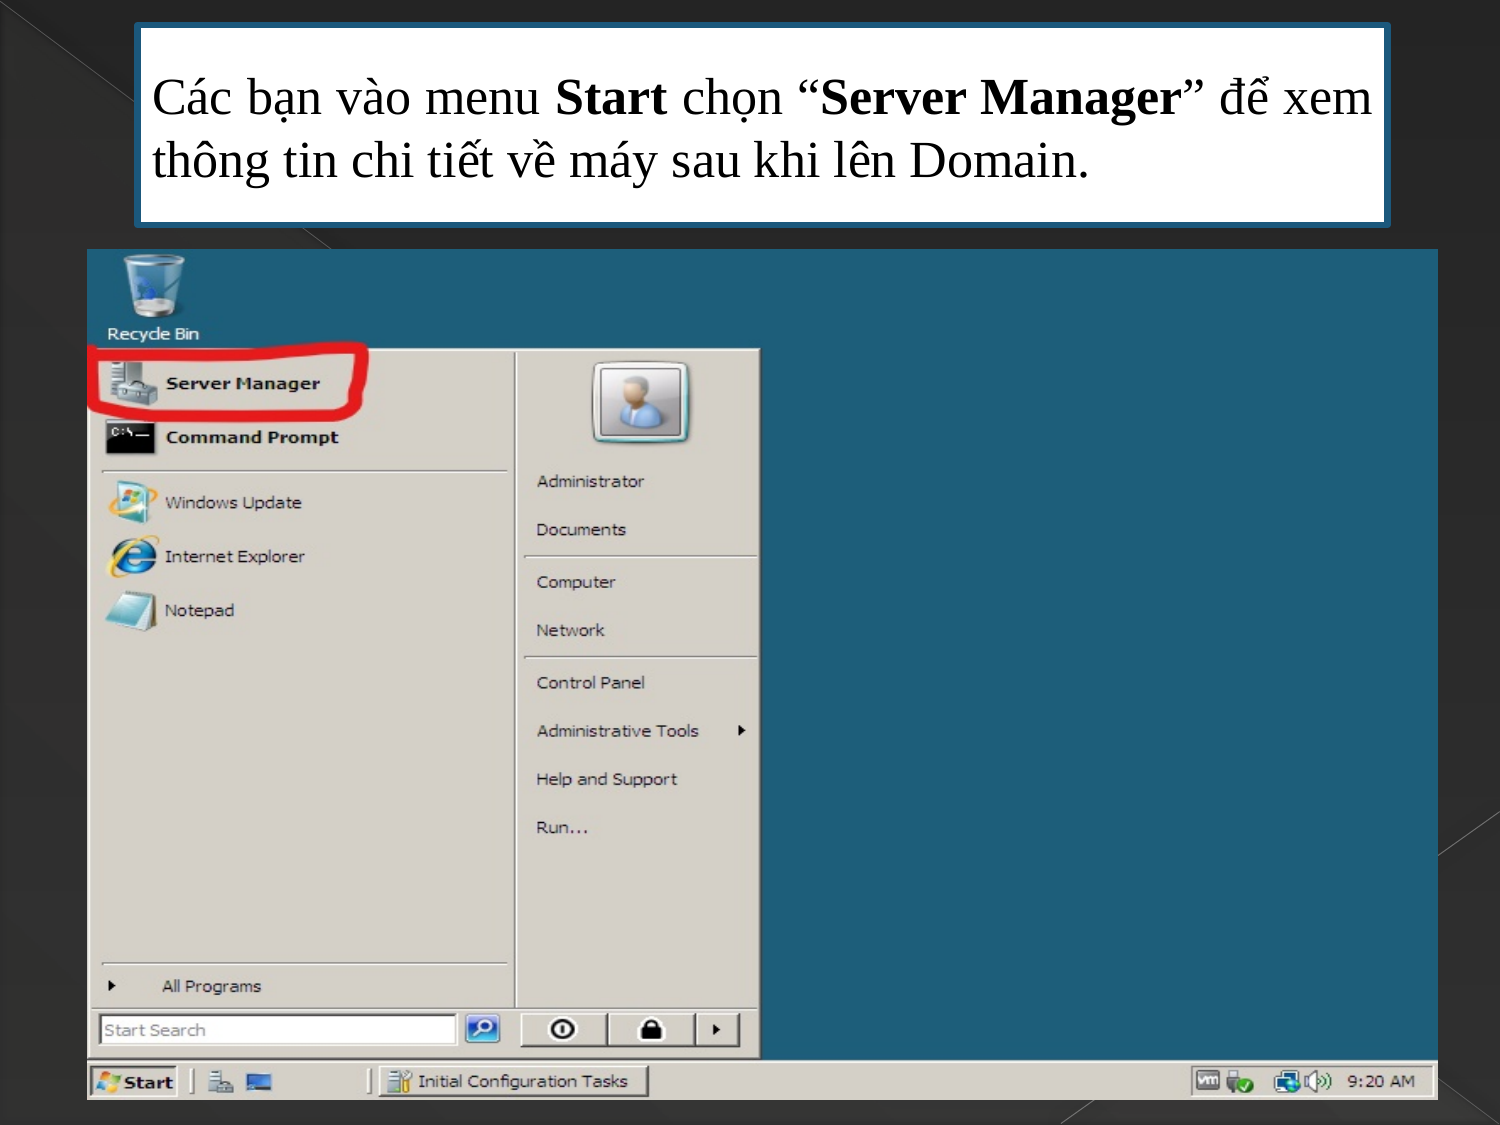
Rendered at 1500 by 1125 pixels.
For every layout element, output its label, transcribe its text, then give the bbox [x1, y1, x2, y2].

text_box Các bạn vào menu Start chọn “Server Manager” để xem thông tin chi tiết về máy sau khi lên Domain. [134, 22, 1391, 228]
picture [87, 249, 1439, 1100]
